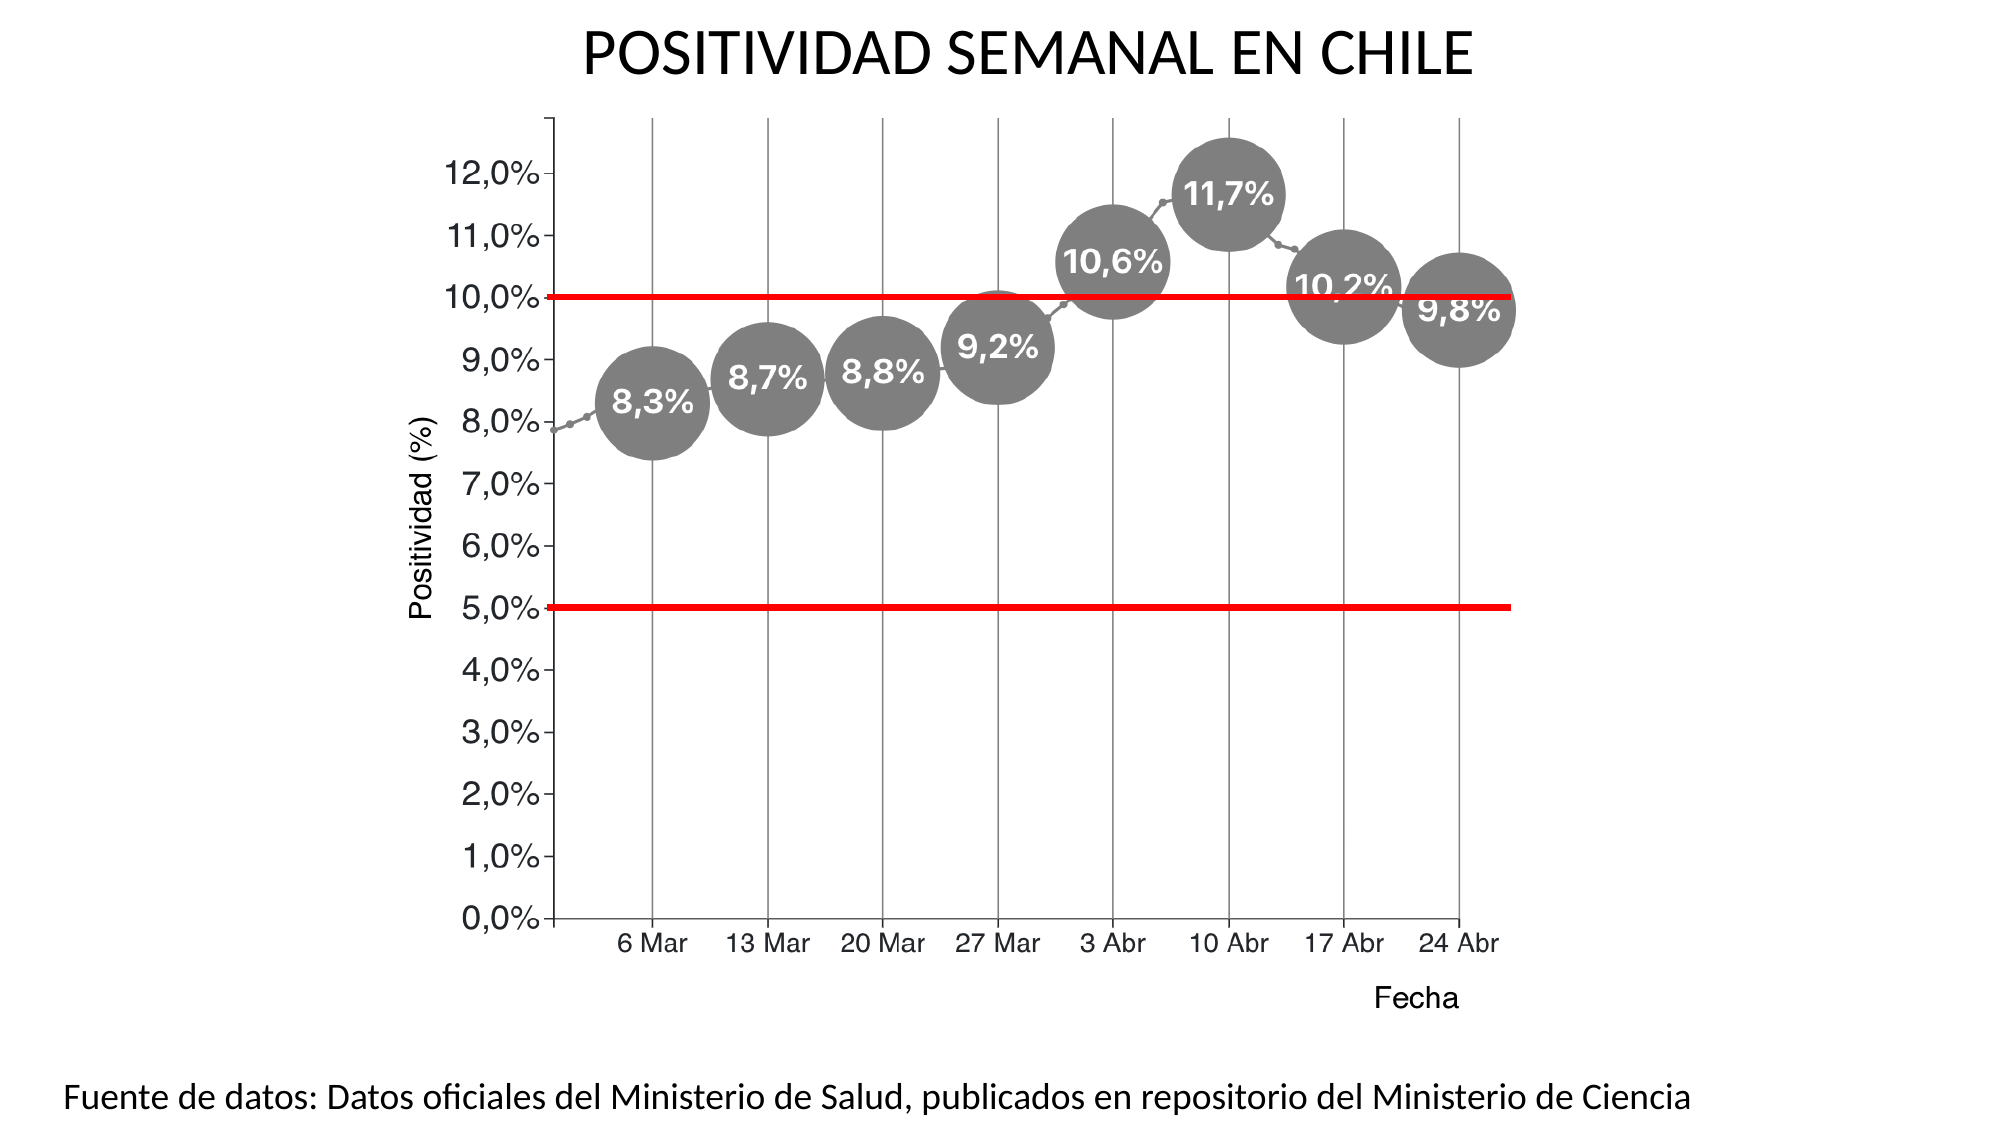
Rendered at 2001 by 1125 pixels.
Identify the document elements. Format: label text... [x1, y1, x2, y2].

text_box POSITIVIDAD SEMANAL EN CHILE [567, 0, 1491, 96]
picture [386, 96, 1537, 1022]
